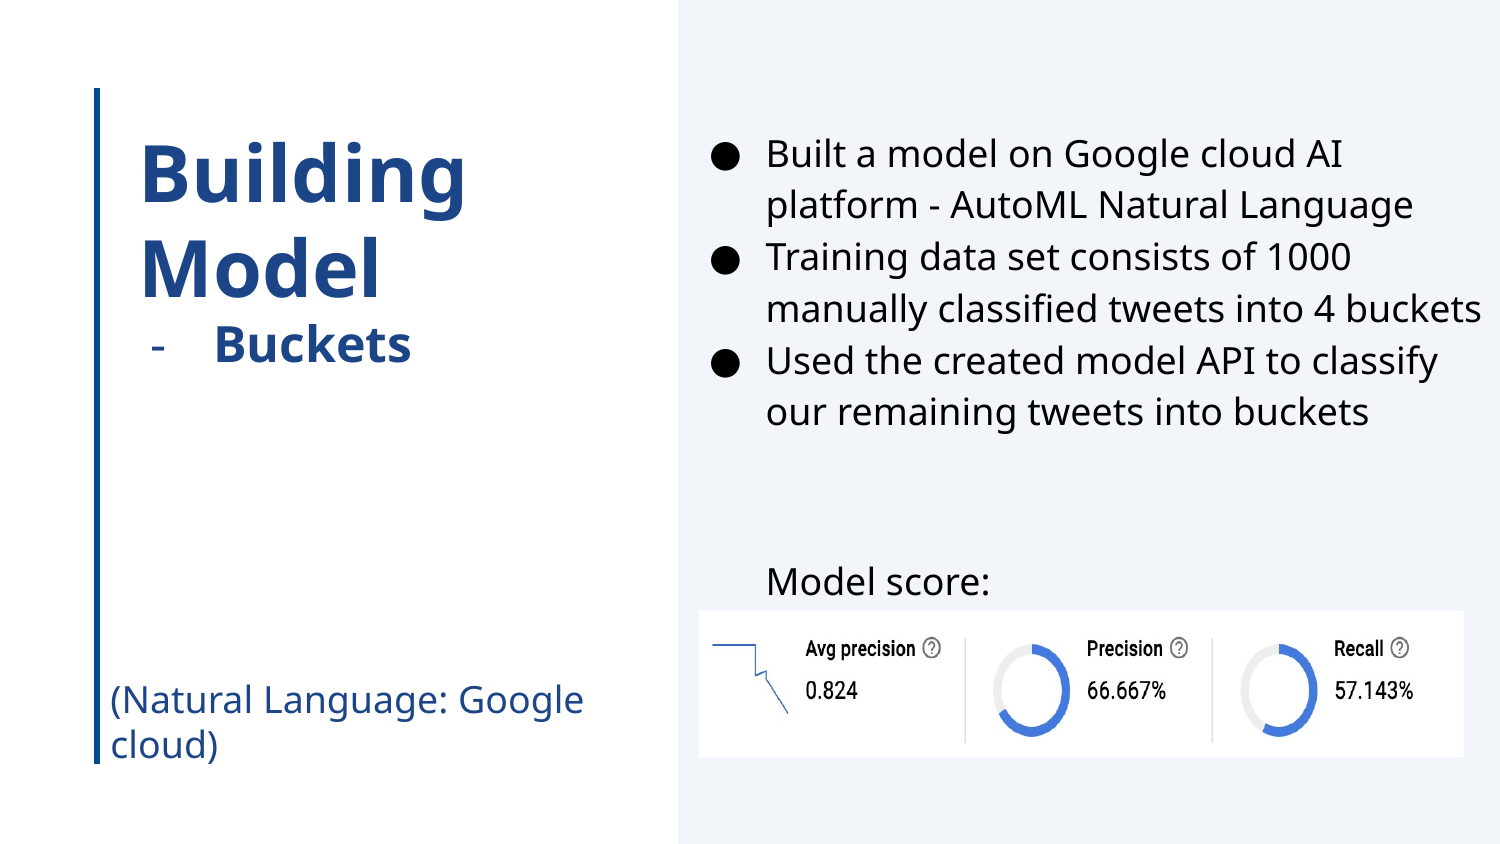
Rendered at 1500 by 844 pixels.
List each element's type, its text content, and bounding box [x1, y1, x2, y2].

title Building Model Buckets [123, 107, 564, 443]
picture [0, 0, 1500, 844]
title (Natural Language: Google cloud) [95, 660, 676, 777]
list Built a model on Google cloud AI platform - AutoML Natural Language Training data set consists of 1000 manually classified tweets into 4 buckets Used the created model API to classify our remaining tweets into buckets Model score: [675, 107, 1500, 612]
